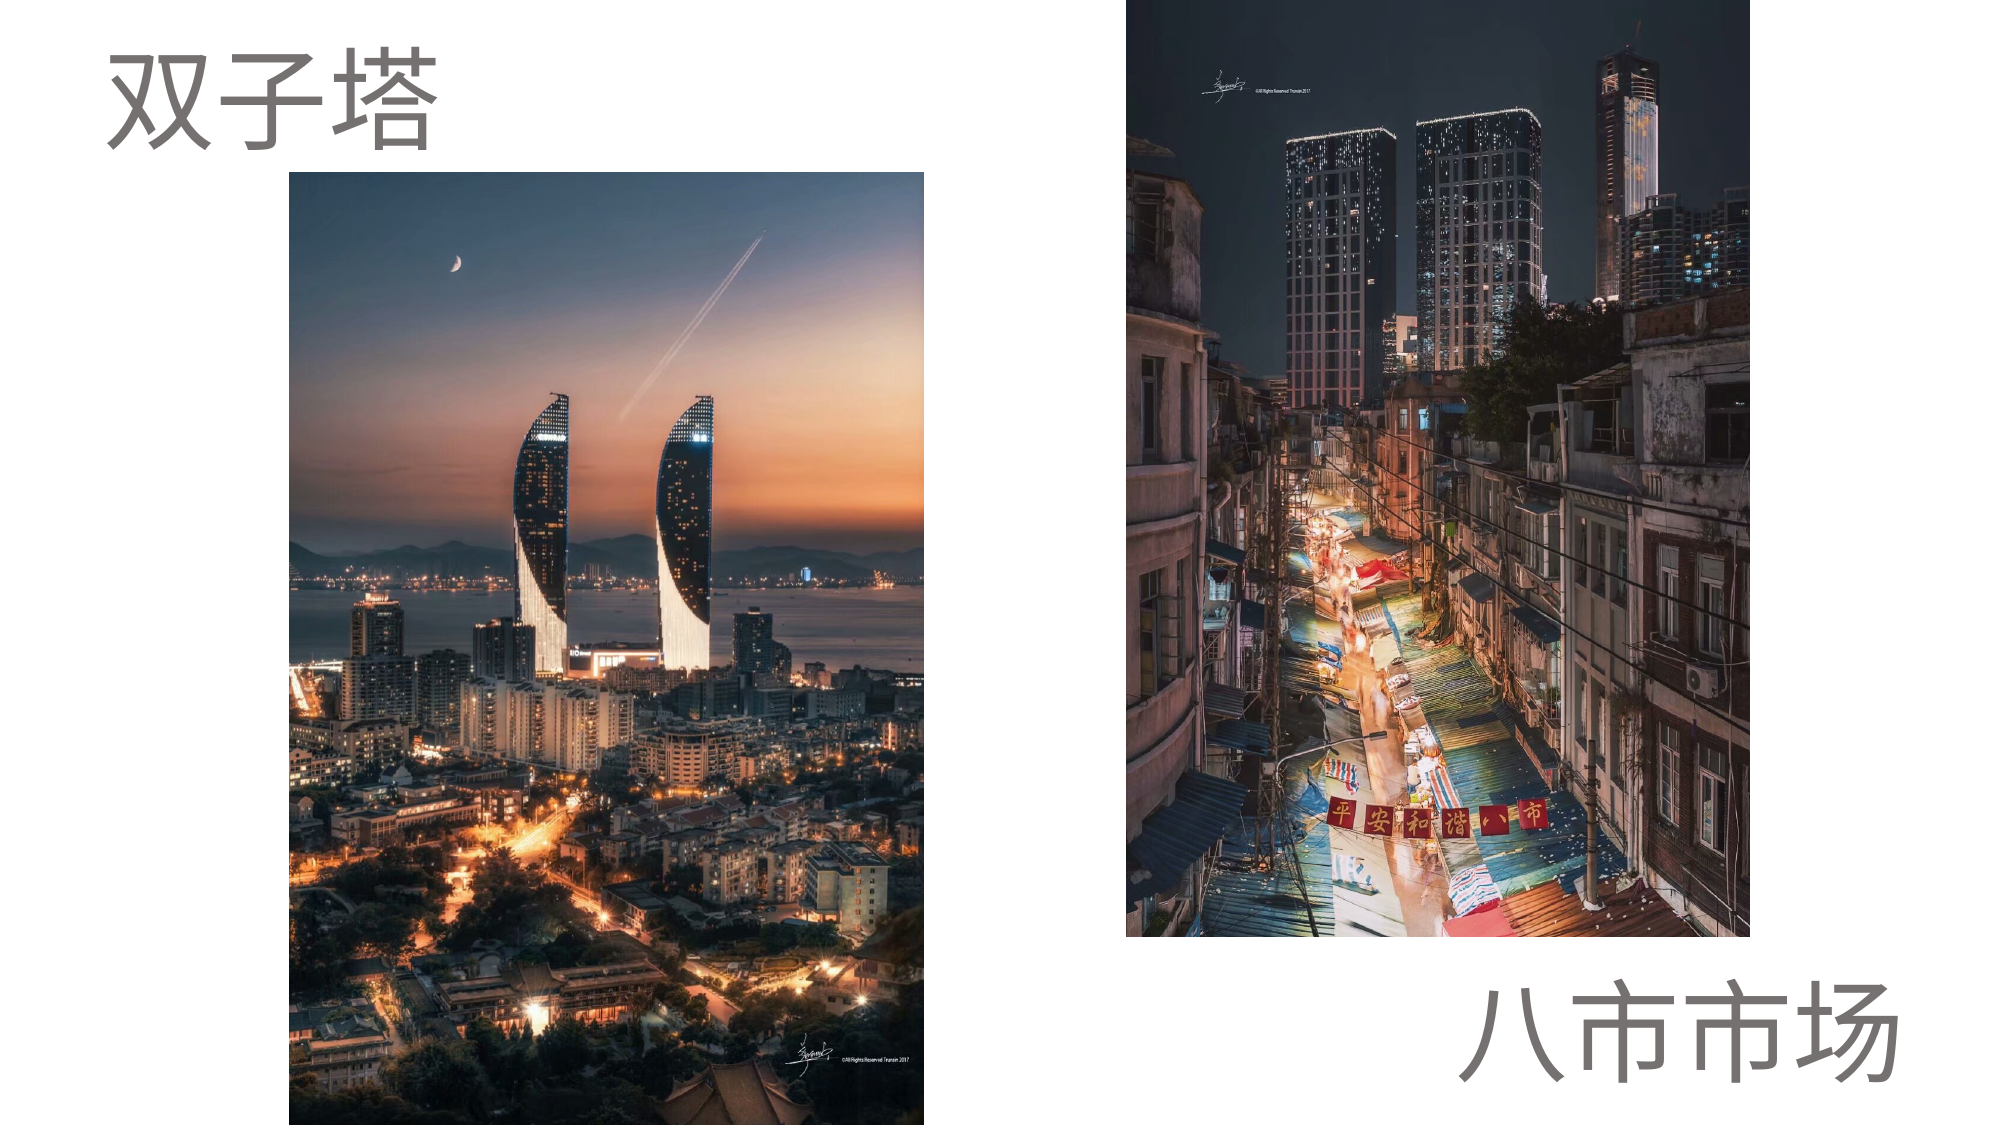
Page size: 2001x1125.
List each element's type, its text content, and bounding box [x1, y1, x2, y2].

text_box 八市市场 [1440, 954, 1921, 1105]
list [288, 172, 924, 1125]
picture [1125, 0, 1750, 937]
text_box 双子塔 [88, 20, 456, 171]
